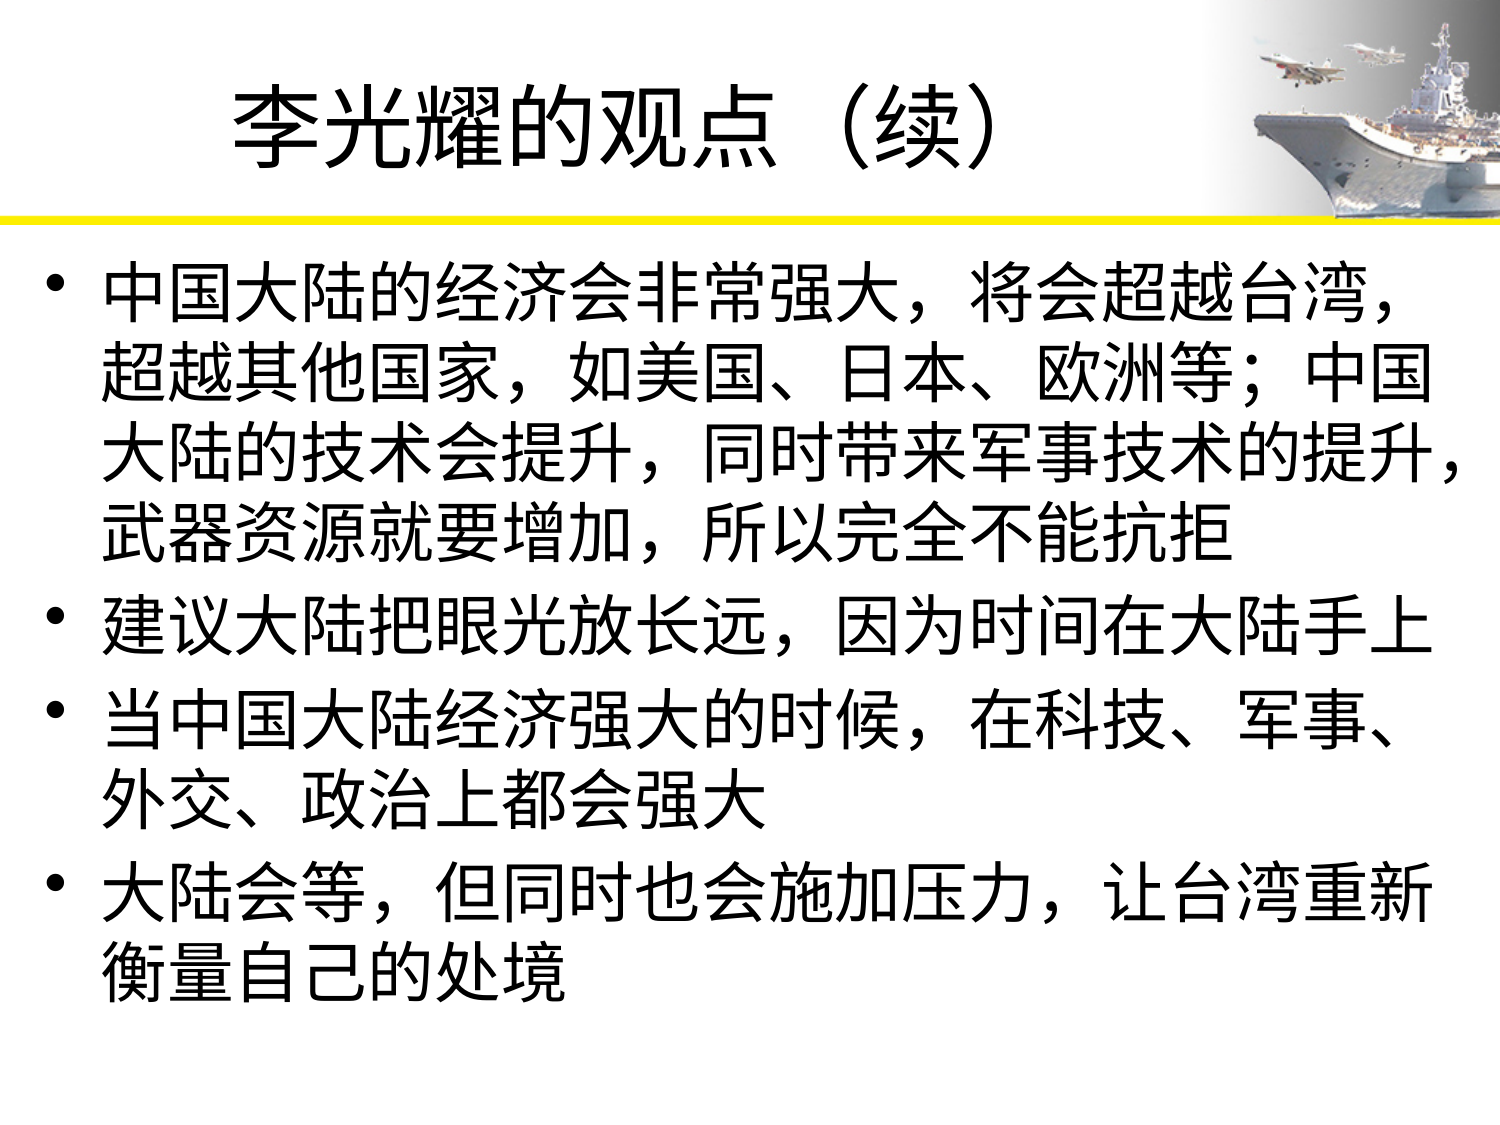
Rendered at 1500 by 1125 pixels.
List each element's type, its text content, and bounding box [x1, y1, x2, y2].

picture [0, 0, 1500, 225]
title 李光耀的观点（续） [29, 30, 1259, 219]
list 中国大陆的经济会非常强大，将会超越台湾，超越其他国家，如美国、日本、欧洲等；中国大陆的技术会提升，同时带来军事技术的提升，武器资源就要增加，所以完全不能抗拒 建议大陆把眼光放长远，因为时间在大陆手上 当中国大陆经济强大的时候，在科技、军事、外交、政治上都会强大 大陆会等，但同时也会施加压力，让台湾重新衡量自己的处境 [29, 243, 1460, 1036]
